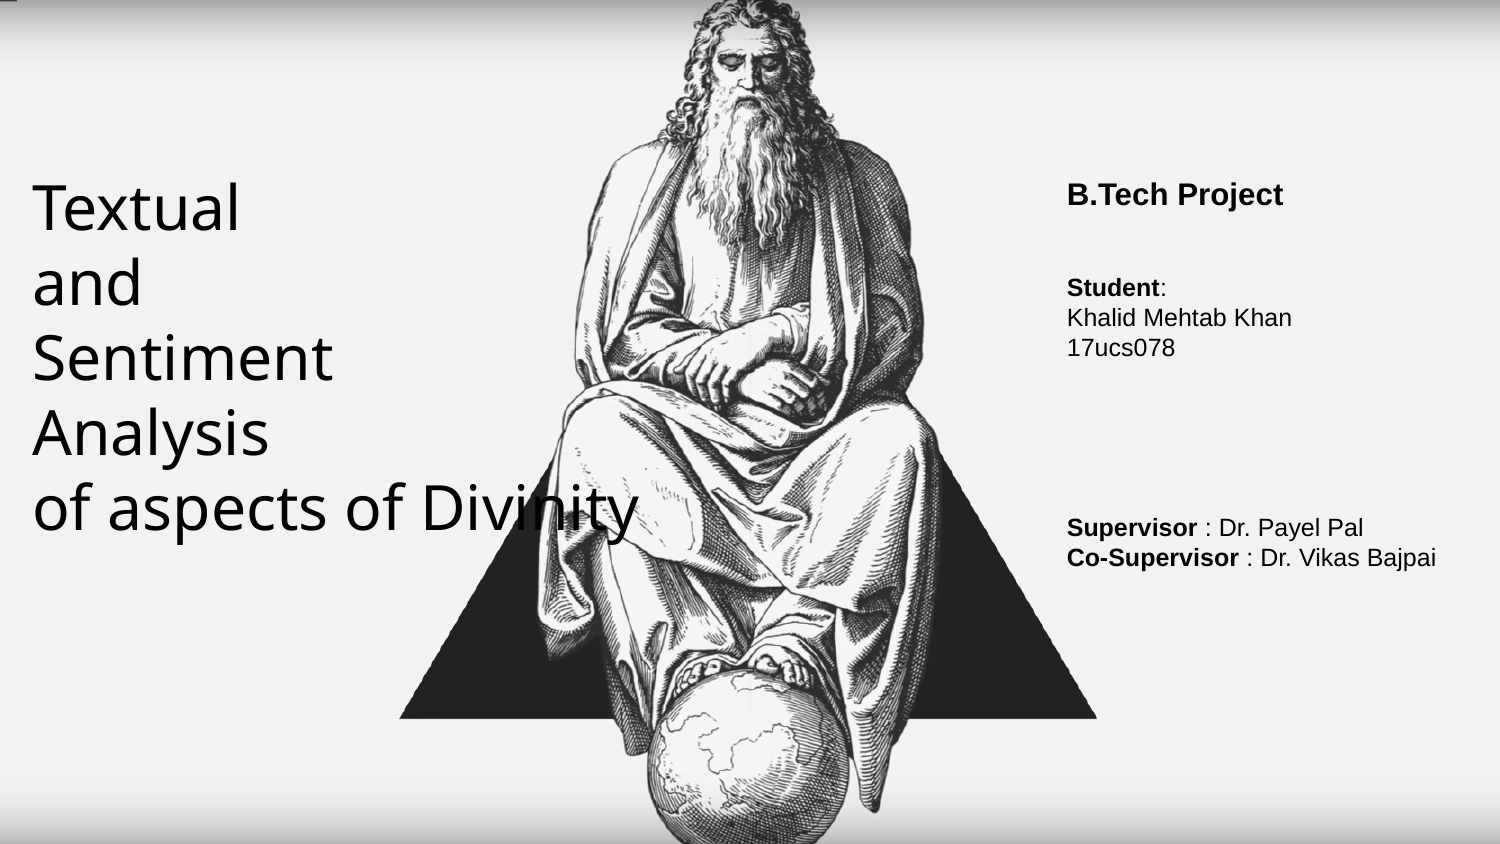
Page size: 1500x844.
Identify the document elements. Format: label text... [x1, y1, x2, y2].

text_box Textual and Sentiment Analysis of aspects of Divinity [17, 153, 685, 658]
picture [0, 0, 1500, 844]
text_box B.Tech Project Student: Khalid Mehtab Khan 17ucs078 Supervisor : Dr. Payel Pal Co-Supervisor : Dr. Vikas Bajpai [1051, 159, 1485, 652]
